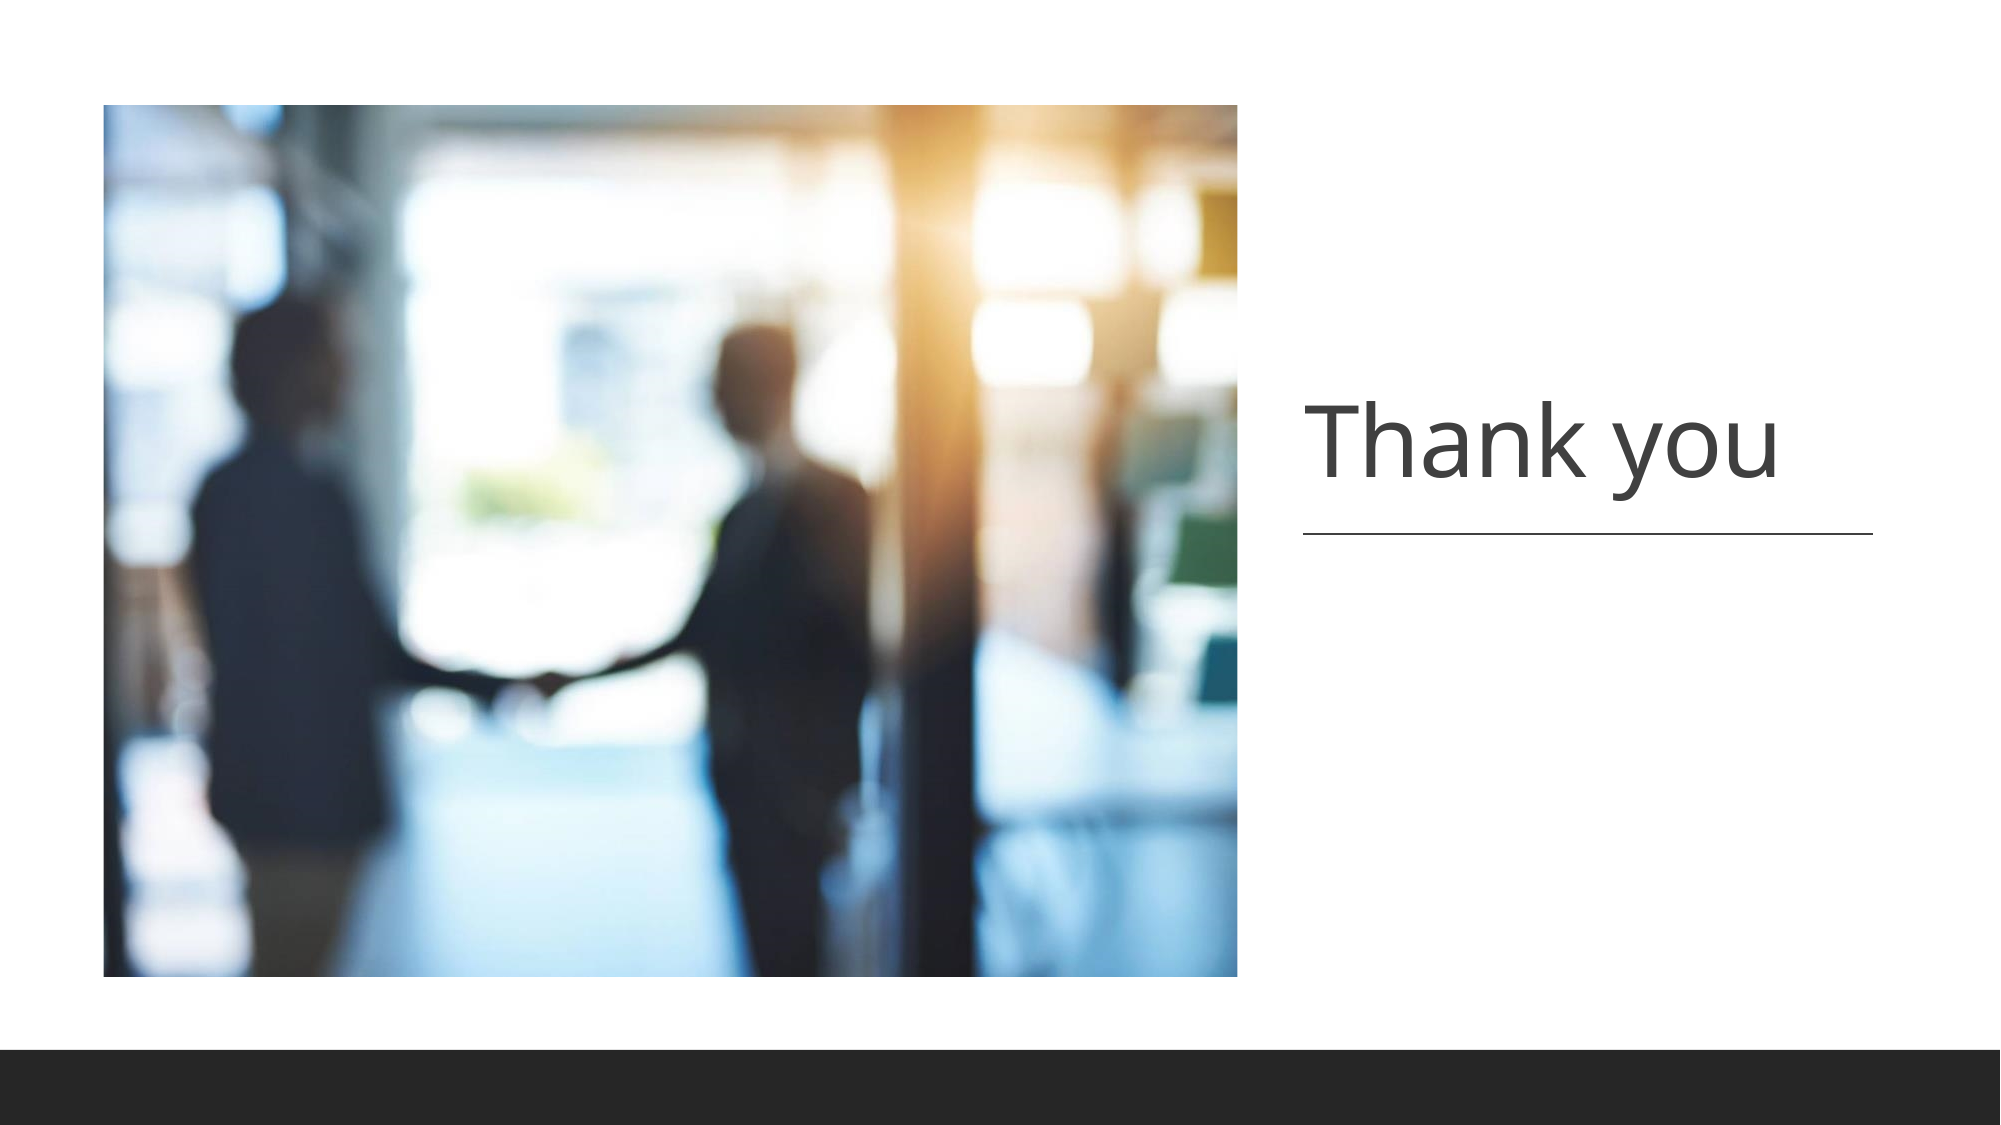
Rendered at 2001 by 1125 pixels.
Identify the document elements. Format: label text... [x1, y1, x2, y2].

picture [102, 104, 1238, 977]
title Thank you [1289, 104, 1895, 507]
